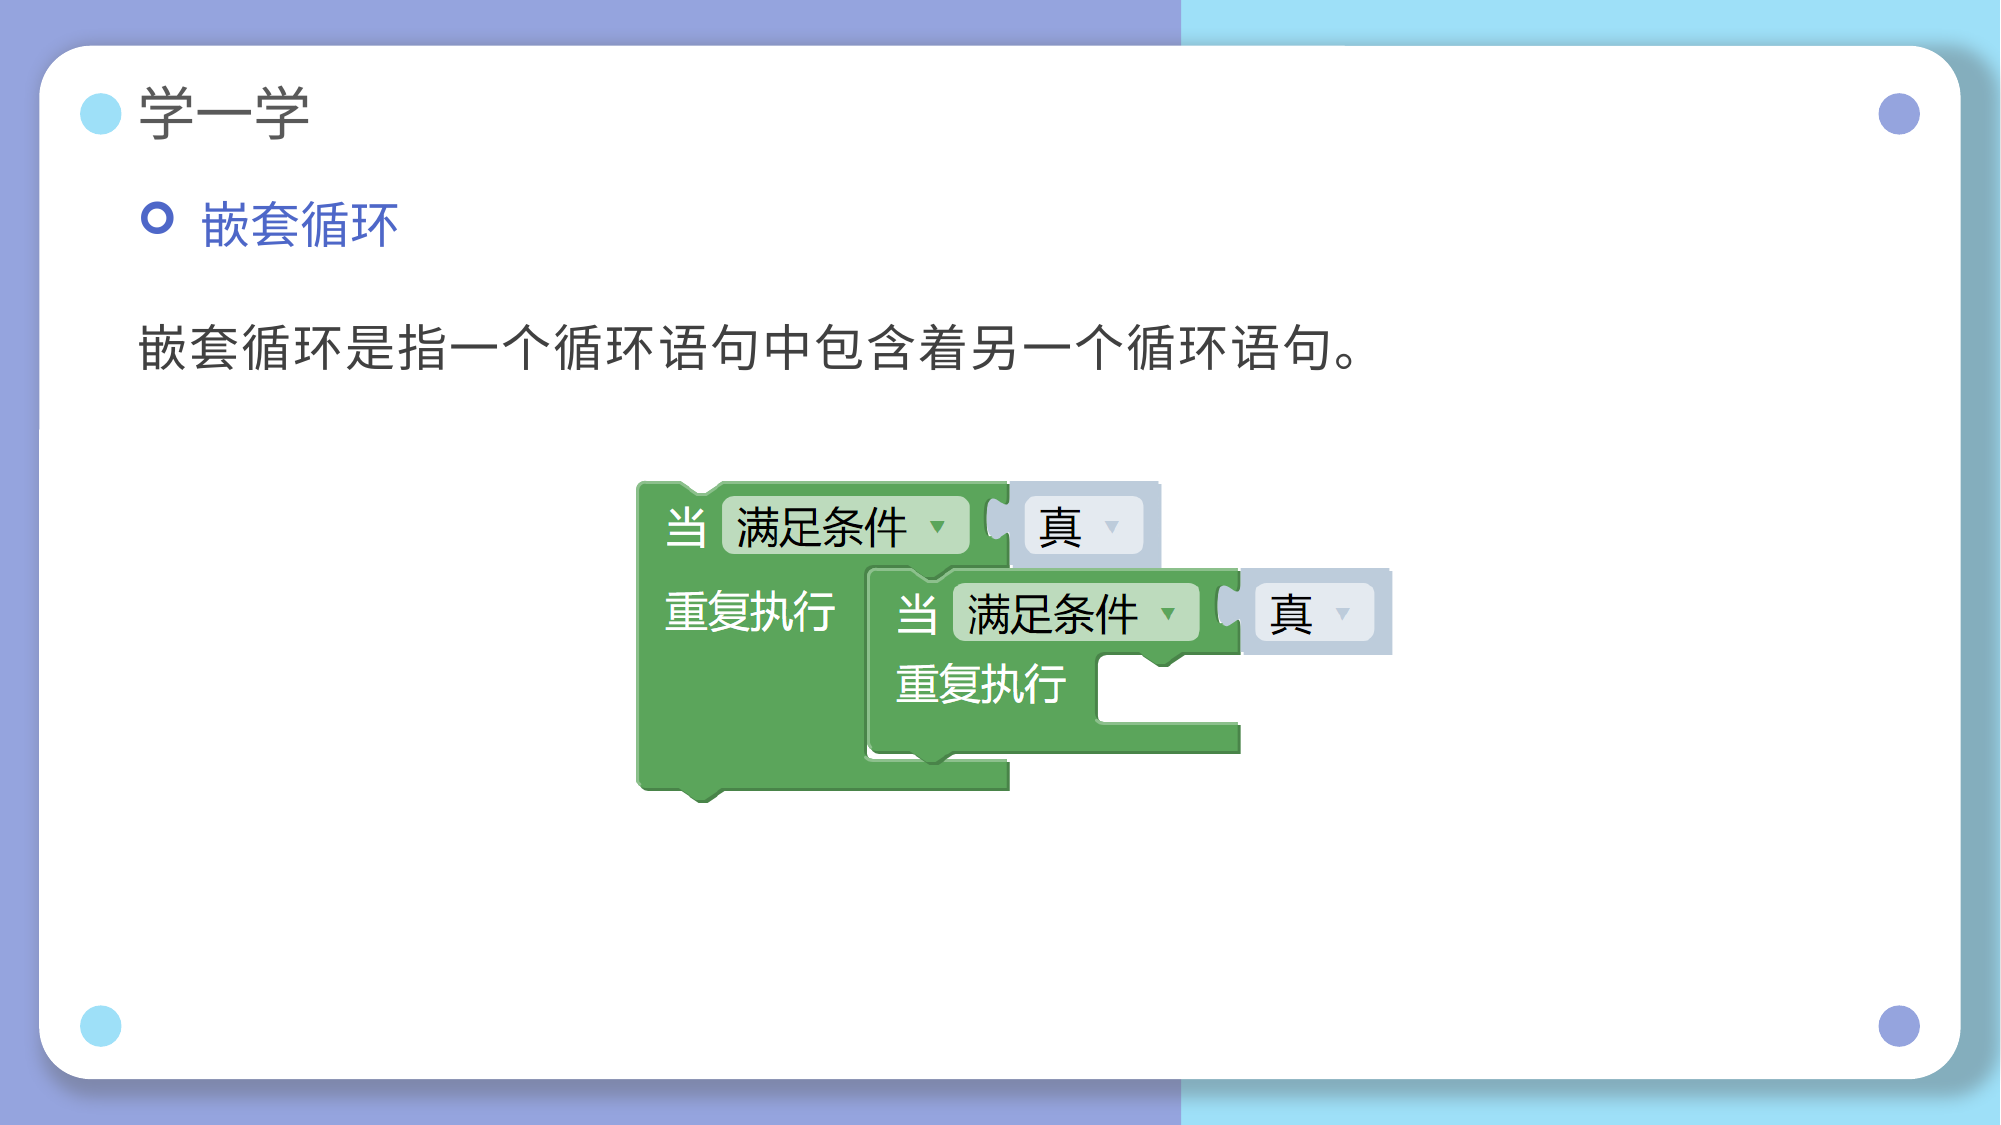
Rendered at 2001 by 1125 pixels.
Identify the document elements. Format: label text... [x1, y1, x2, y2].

list 嵌套循环是指一个循环语句中包含着另一个循环语句。 [137, 291, 1845, 997]
list 嵌套循环 [137, 185, 976, 262]
picture [632, 475, 1397, 811]
title 学一学 [137, 77, 976, 157]
